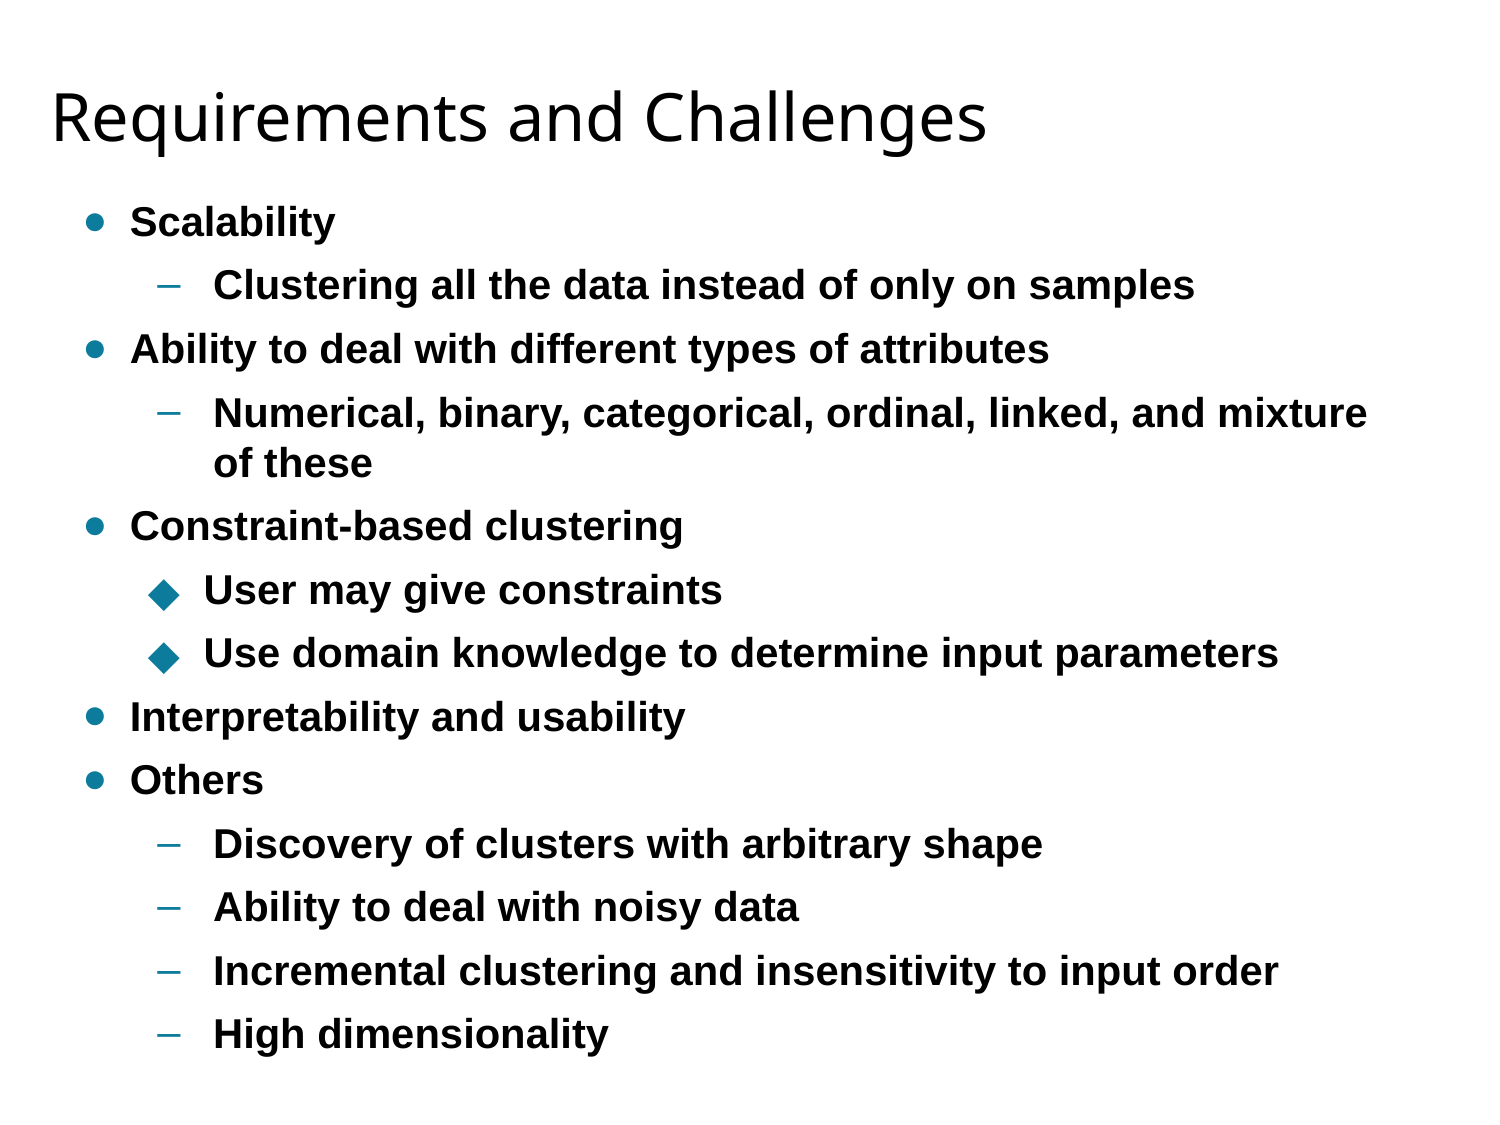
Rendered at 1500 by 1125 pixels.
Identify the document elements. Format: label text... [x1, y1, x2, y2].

text_box Scalability Clustering all the data instead of only on samples Ability to deal with different types of attributes Numerical, binary, categorical, ordinal, linked, and mixture of these Constraint-based clustering User may give constraints Use domain knowledge to determine input parameters Interpretability and usability Others Discovery of clusters with arbitrary shape Ability to deal with noisy data Incremental clustering and insensitivity to input order High dimensionality [67, 187, 1433, 1038]
text_box Requirements and Challenges [35, 62, 1379, 163]
